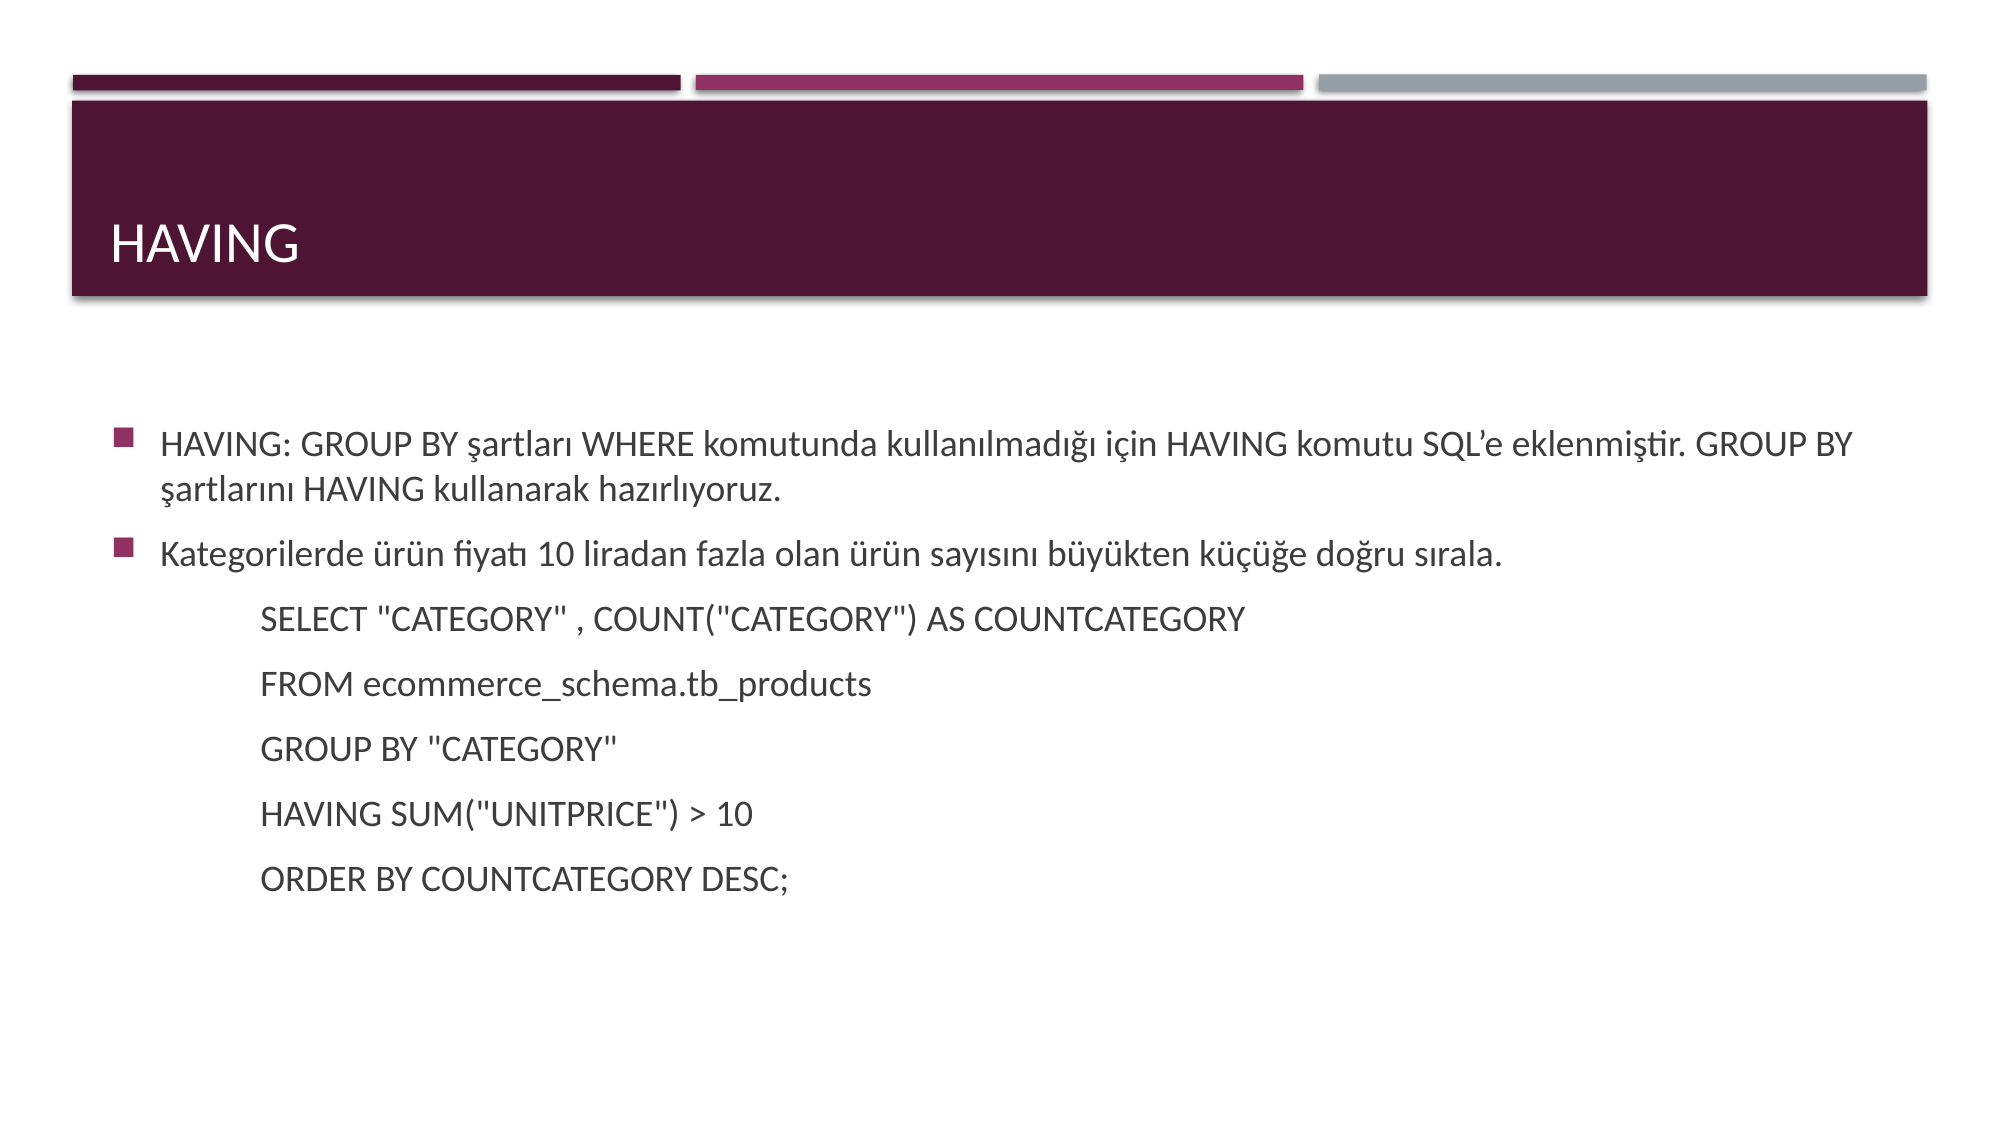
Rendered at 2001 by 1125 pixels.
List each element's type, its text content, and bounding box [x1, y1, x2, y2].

title HAVING [95, 115, 1905, 282]
list HAVING: GROUP BY şartları WHERE komutunda kullanılmadığı için HAVING komutu SQL’e eklenmiştir. GROUP BY şartlarını HAVING kullanarak hazırlıyoruz. Kategorilerde ürün fiyatı 10 liradan fazla olan ürün sayısını büyükten küçüğe doğru sırala. SELECT "CATEGORY" , COUNT("CATEGORY") AS COUNTCATEGORY FROM ecommerce_schema.tb_products GROUP BY "CATEGORY" HAVING SUM("UNITPRICE") > 10 ORDER BY COUNTCATEGORY DESC; [95, 357, 1905, 962]
